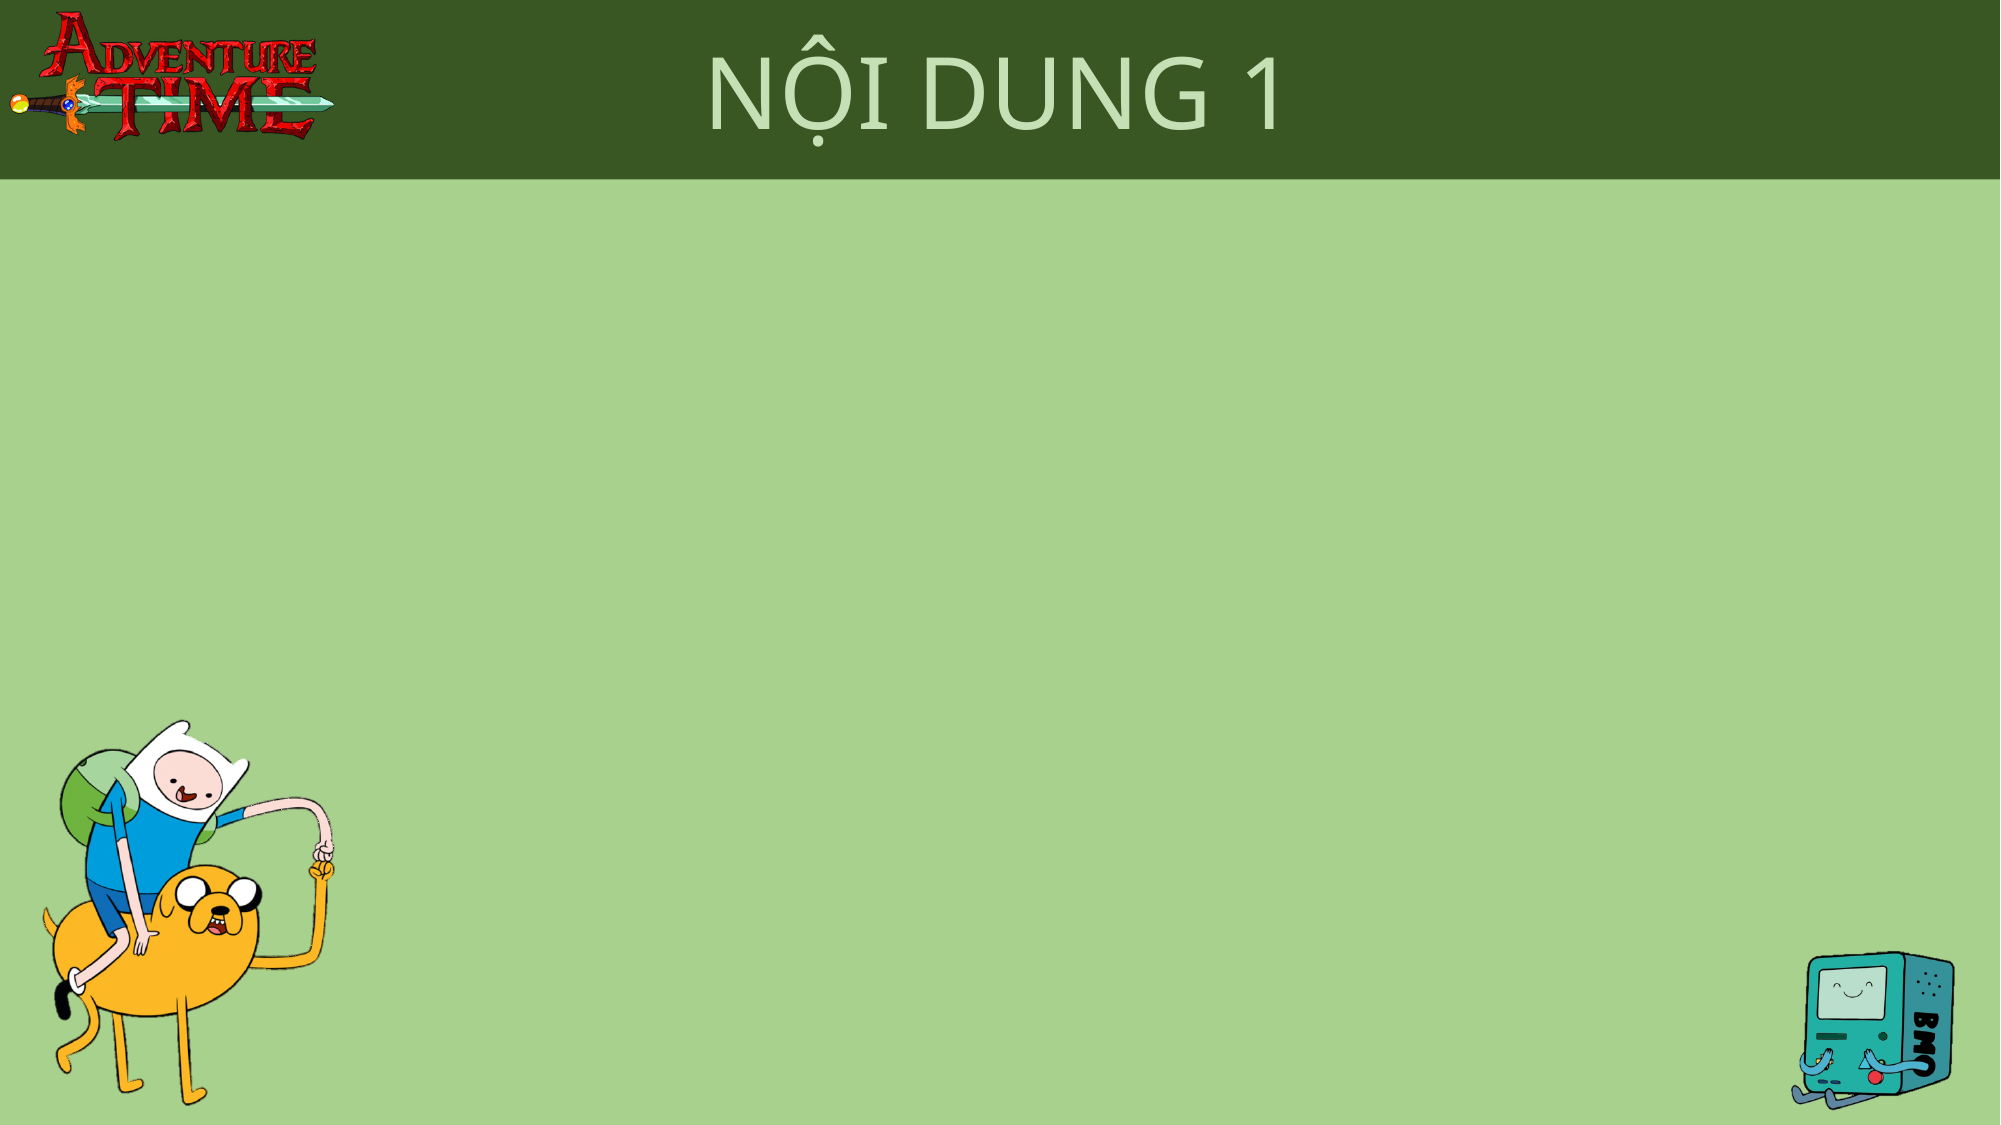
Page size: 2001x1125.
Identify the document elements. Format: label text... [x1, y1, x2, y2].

picture [0, 0, 339, 159]
picture [1745, 938, 2000, 1122]
text_box [0, 0, 2000, 181]
text_box NỘI DUNG 1 [664, 22, 1336, 158]
picture [0, 695, 399, 1125]
text_box [0, 181, 2000, 1125]
